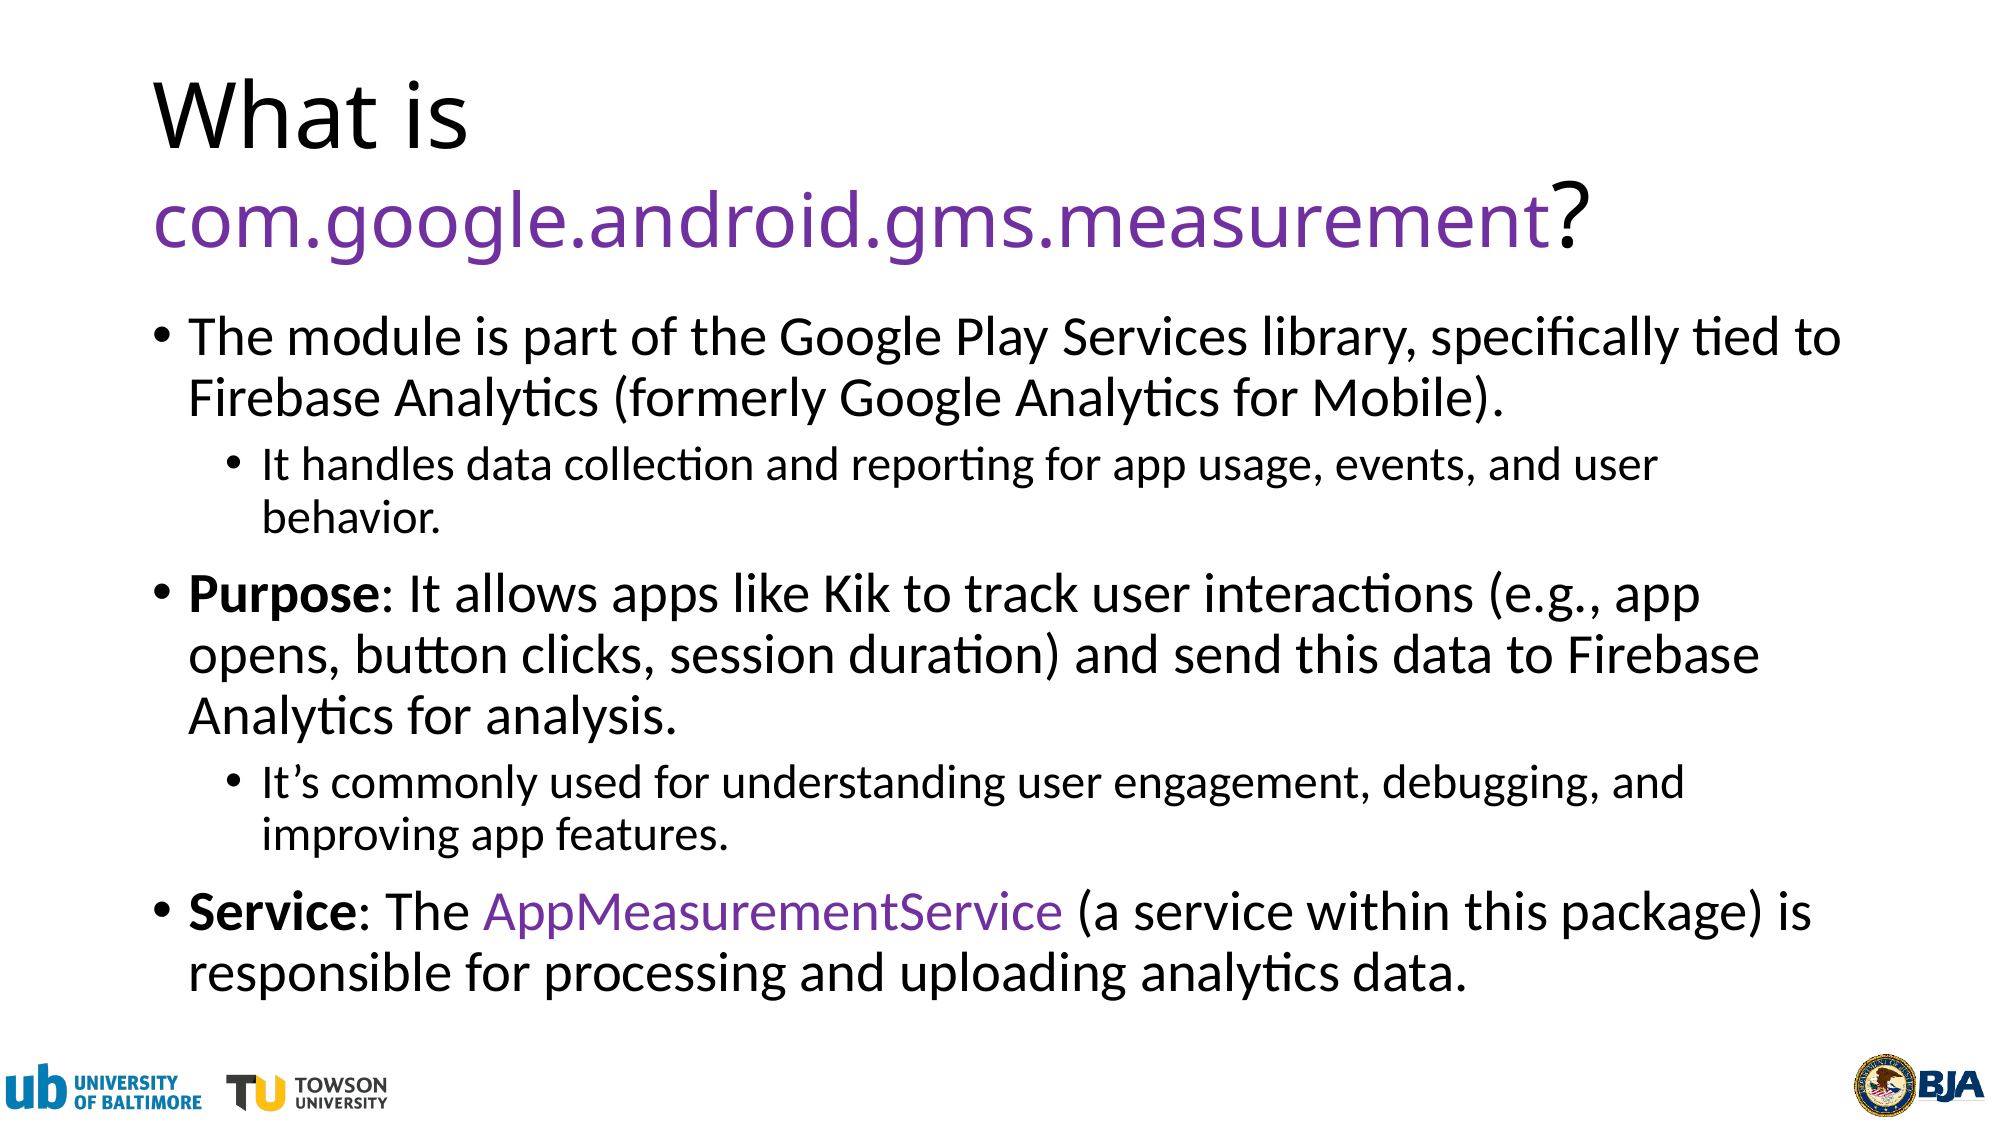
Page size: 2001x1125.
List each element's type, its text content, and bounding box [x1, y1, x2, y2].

picture [1854, 1054, 1986, 1117]
title What is com.google.android.gms.measurement? [137, 59, 1863, 278]
list The module is part of the Google Play Services library, specifically tied to Firebase Analytics (formerly Google Analytics for Mobile). It handles data collection and reporting for app usage, events, and user behavior. Purpose: It allows apps like Kik to track user interactions (e.g., app opens, button clicks, session duration) and send this data to Firebase Analytics for analysis. It’s commonly used for understanding user engagement, debugging, and improving app features. Service: The AppMeasurementService (a service within this package) is responsible for processing and uploading analytics data. [137, 299, 1863, 1014]
picture [0, 1031, 407, 1125]
